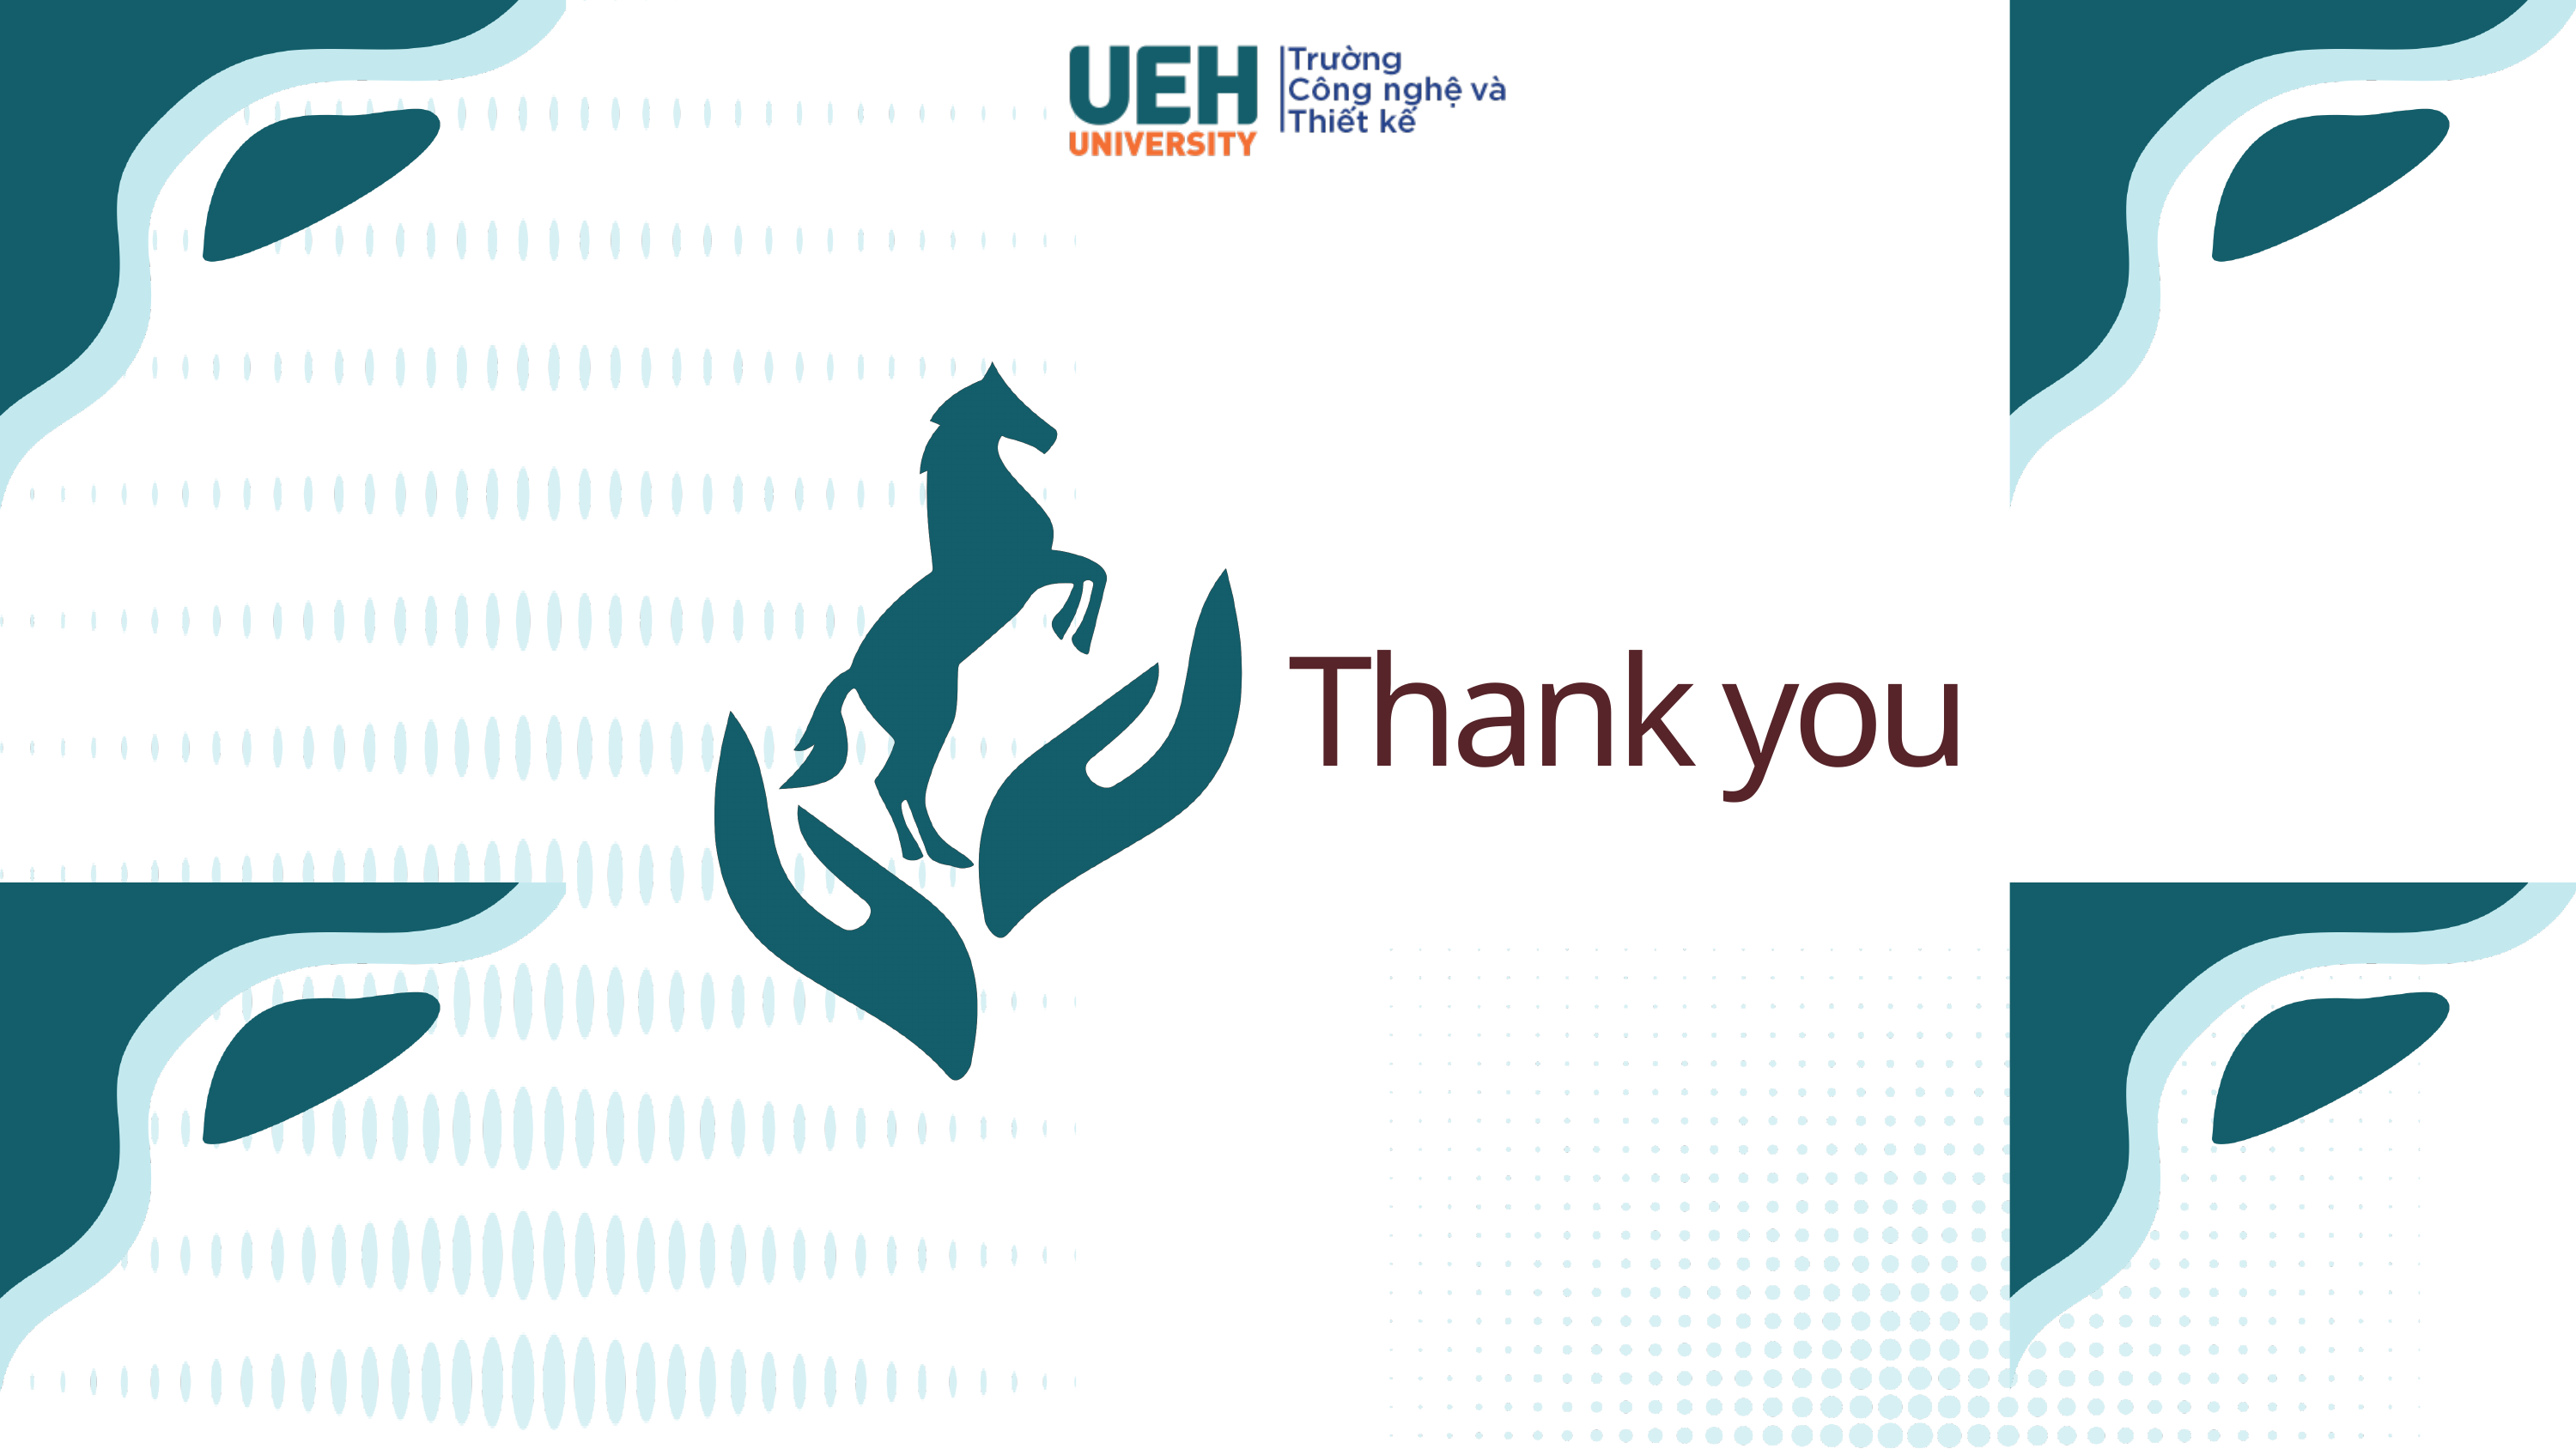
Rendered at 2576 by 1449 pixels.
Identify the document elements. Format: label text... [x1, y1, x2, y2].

text_box [0, 882, 567, 1449]
text_box [1053, 35, 1523, 166]
text_box Thank you [1288, 652, 2148, 797]
text_box [1389, 949, 2009, 1449]
text_box [702, 361, 1255, 1088]
text_box [2009, 882, 2576, 1449]
text_box [0, 0, 1077, 1449]
text_box [2009, 0, 2576, 567]
text_box [0, 0, 567, 567]
